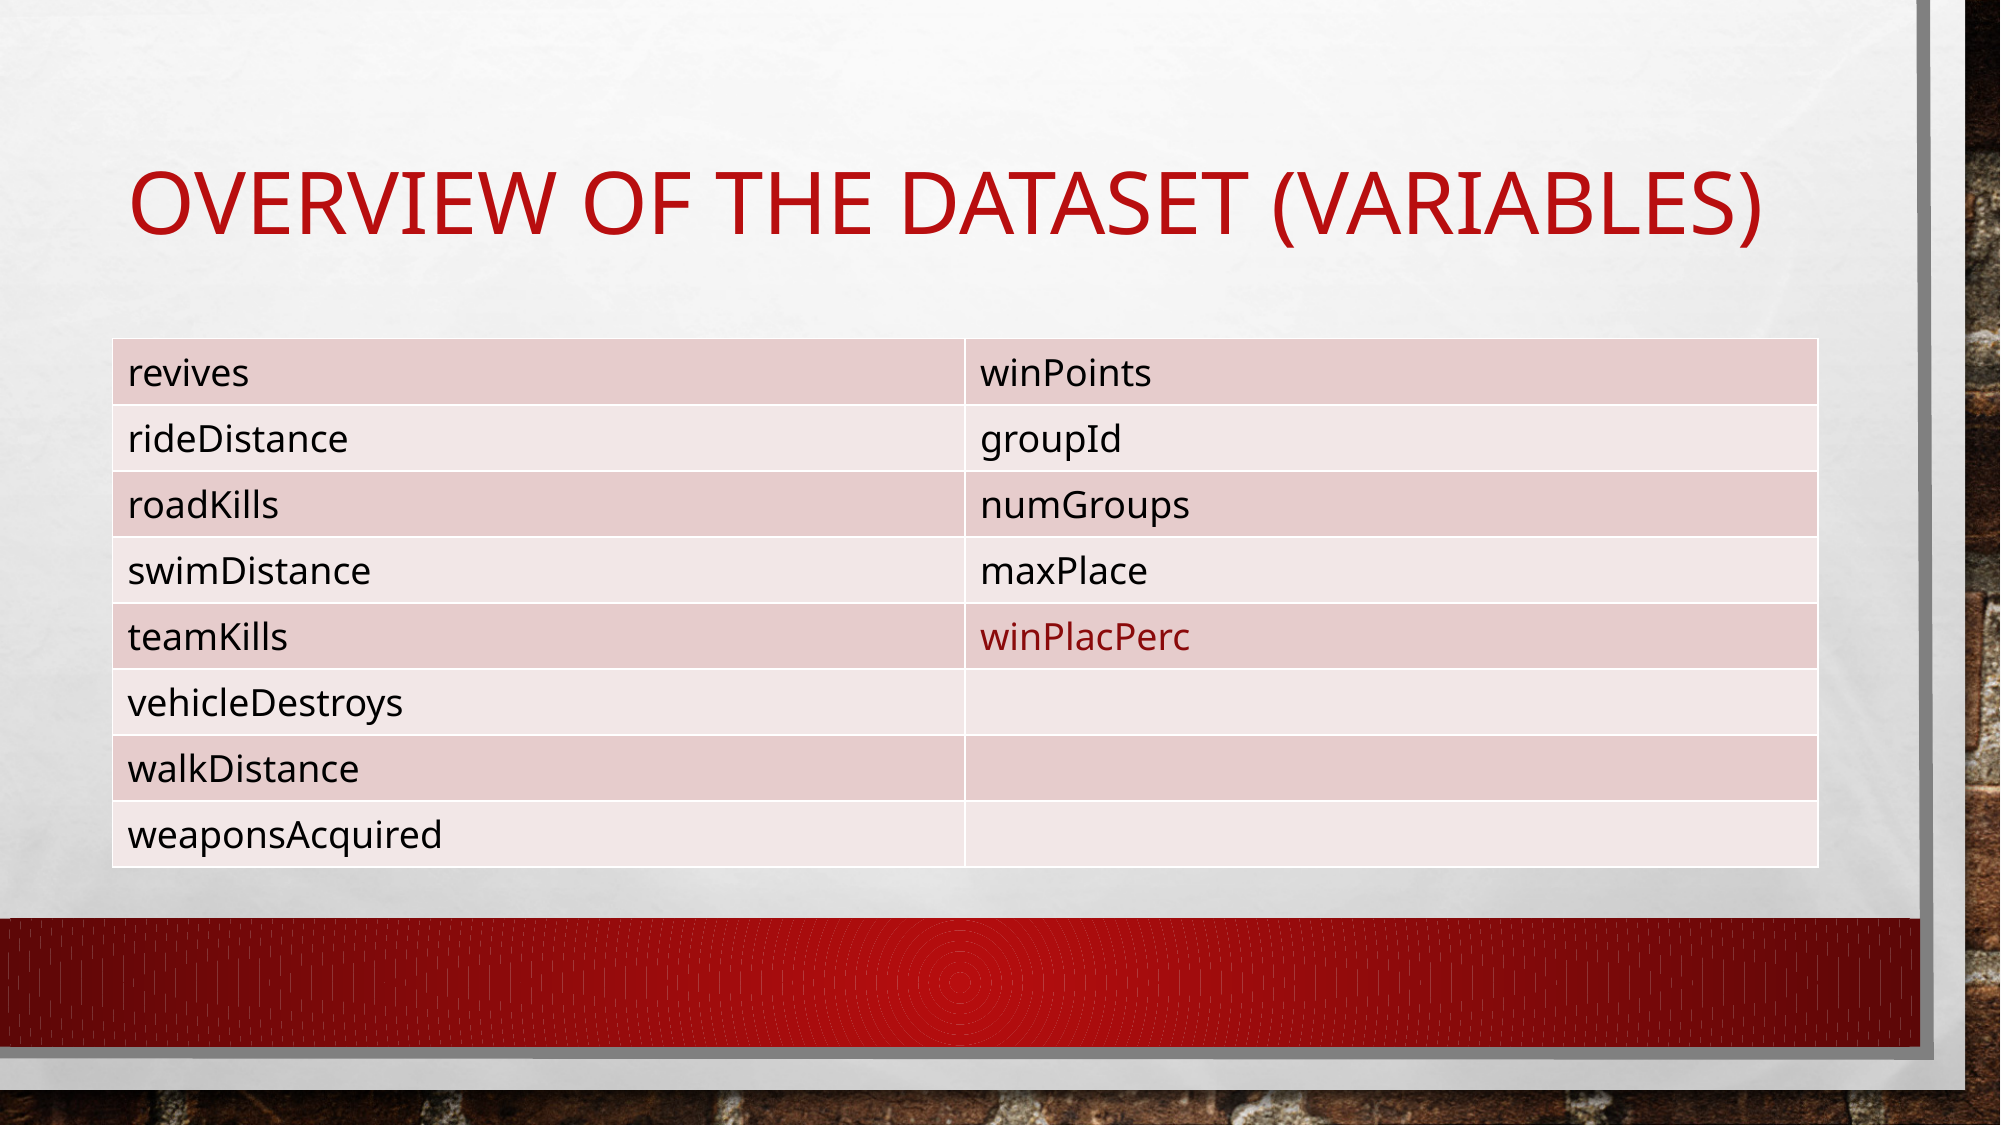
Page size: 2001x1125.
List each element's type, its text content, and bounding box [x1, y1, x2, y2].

title Overview of the dataset (Variables) [112, 112, 1818, 302]
table_cell winPlacPerc [966, 604, 1817, 668]
table_cell groupId [966, 406, 1817, 470]
table_cell rideDistance [113, 406, 964, 470]
table_cell walkDistance [113, 736, 964, 800]
table_cell vehicleDestroys [113, 670, 964, 734]
table_header winPoints [966, 339, 1817, 404]
table_cell numGroups [966, 472, 1817, 536]
table_cell [966, 736, 1817, 800]
table_cell teamKills [113, 604, 964, 668]
table_cell roadKills [113, 472, 964, 536]
picture [0, 0, 2000, 1125]
table_cell weaponsAcquired [113, 802, 964, 866]
table_header revives [113, 339, 964, 404]
table_cell [966, 670, 1817, 734]
table_cell swimDistance [113, 538, 964, 602]
table_cell [966, 802, 1817, 866]
table_cell maxPlace [966, 538, 1817, 602]
